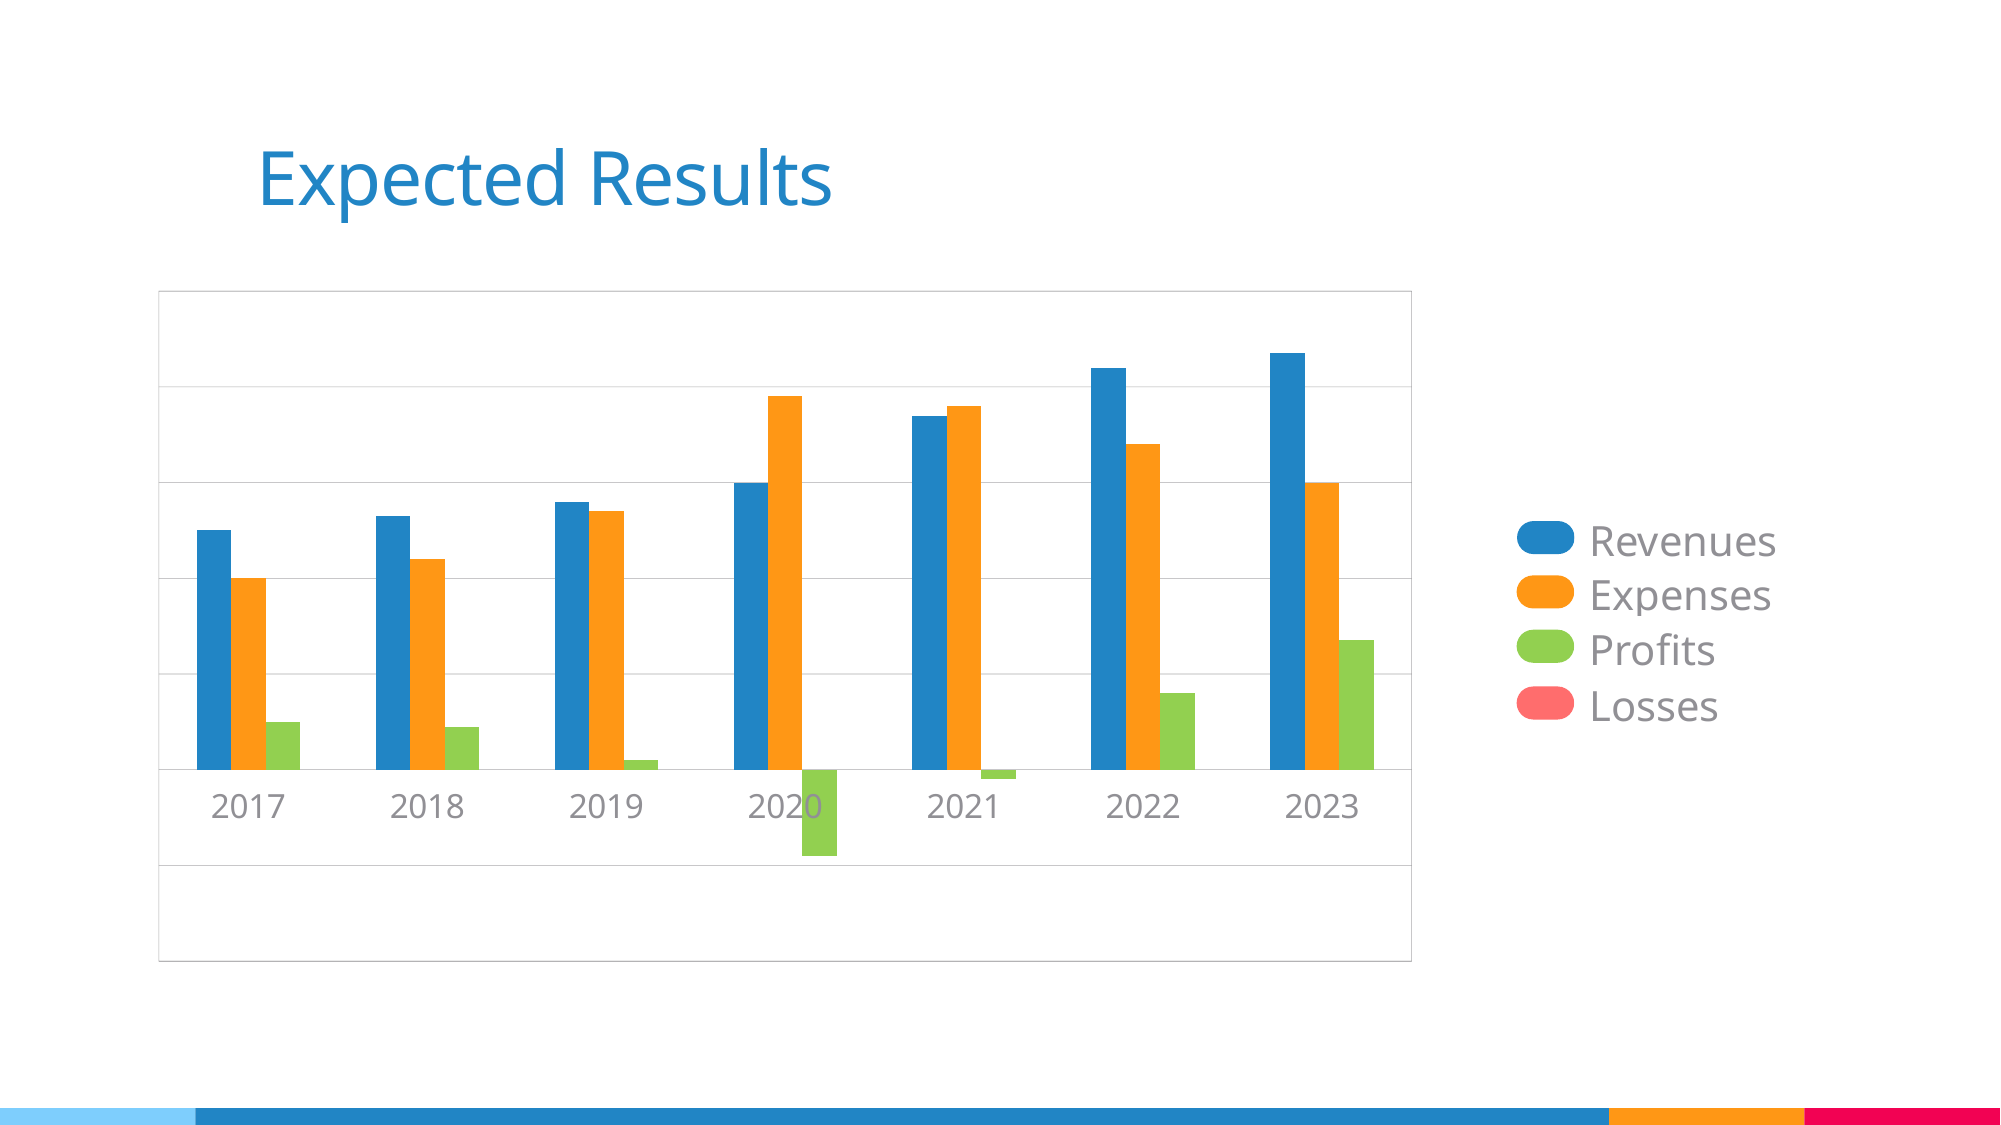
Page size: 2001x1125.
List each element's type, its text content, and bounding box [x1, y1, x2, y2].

text_box Expenses [1574, 561, 1854, 616]
text_box [1516, 629, 1574, 663]
text_box Revenues [1574, 507, 1854, 561]
title Expected Results [241, 84, 1615, 236]
text_box Profits [1574, 616, 1854, 672]
text_box Losses [1574, 672, 1854, 738]
text_box [1516, 686, 1574, 720]
chart [132, 276, 1438, 976]
text_box [1517, 521, 1574, 555]
text_box [1516, 575, 1574, 609]
